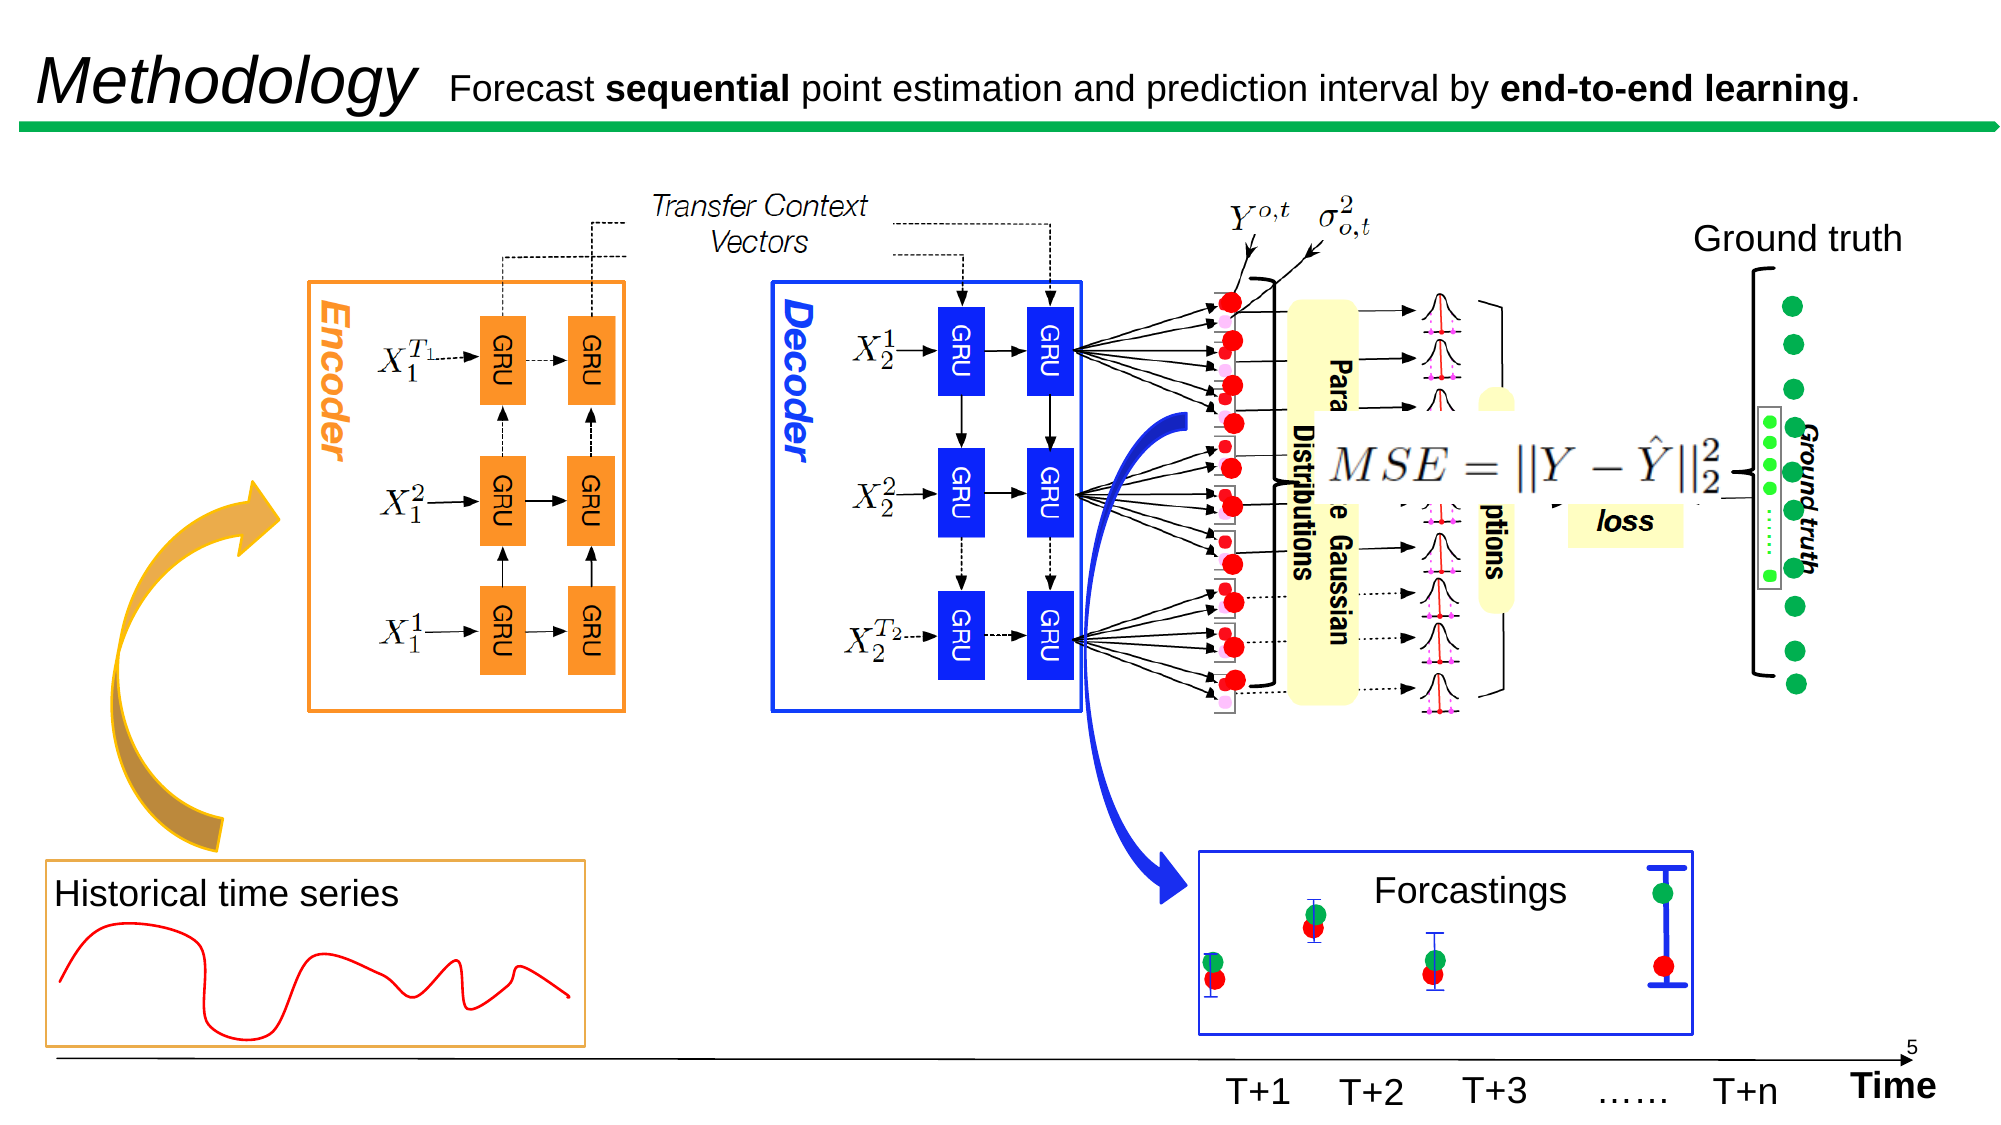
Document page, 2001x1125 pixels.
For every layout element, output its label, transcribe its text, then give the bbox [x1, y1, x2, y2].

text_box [1203, 953, 1218, 998]
text_box Methodology [21, 29, 433, 125]
text_box …… [1581, 1061, 1687, 1119]
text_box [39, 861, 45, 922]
text_box T+1 [1210, 1061, 1317, 1120]
text_box [18, 120, 2000, 133]
text_box T+n [1697, 1061, 1804, 1120]
text_box Forecast sequential point estimation and prediction interval by end-to-end learning. [434, 56, 2000, 117]
text_box [110, 480, 281, 853]
text_box [1198, 850, 1694, 1036]
text_box T+2 [1324, 1061, 1430, 1120]
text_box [1307, 899, 1322, 943]
text_box Time [1835, 1053, 1985, 1114]
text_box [1649, 867, 1686, 986]
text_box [1221, 205, 1928, 694]
slide_number 5 [1842, 1015, 1934, 1076]
text_box [1087, 726, 1188, 905]
picture [286, 183, 1828, 727]
text_box [45, 859, 586, 1048]
text_box T+3 [1447, 1061, 1553, 1119]
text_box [1426, 932, 1445, 991]
